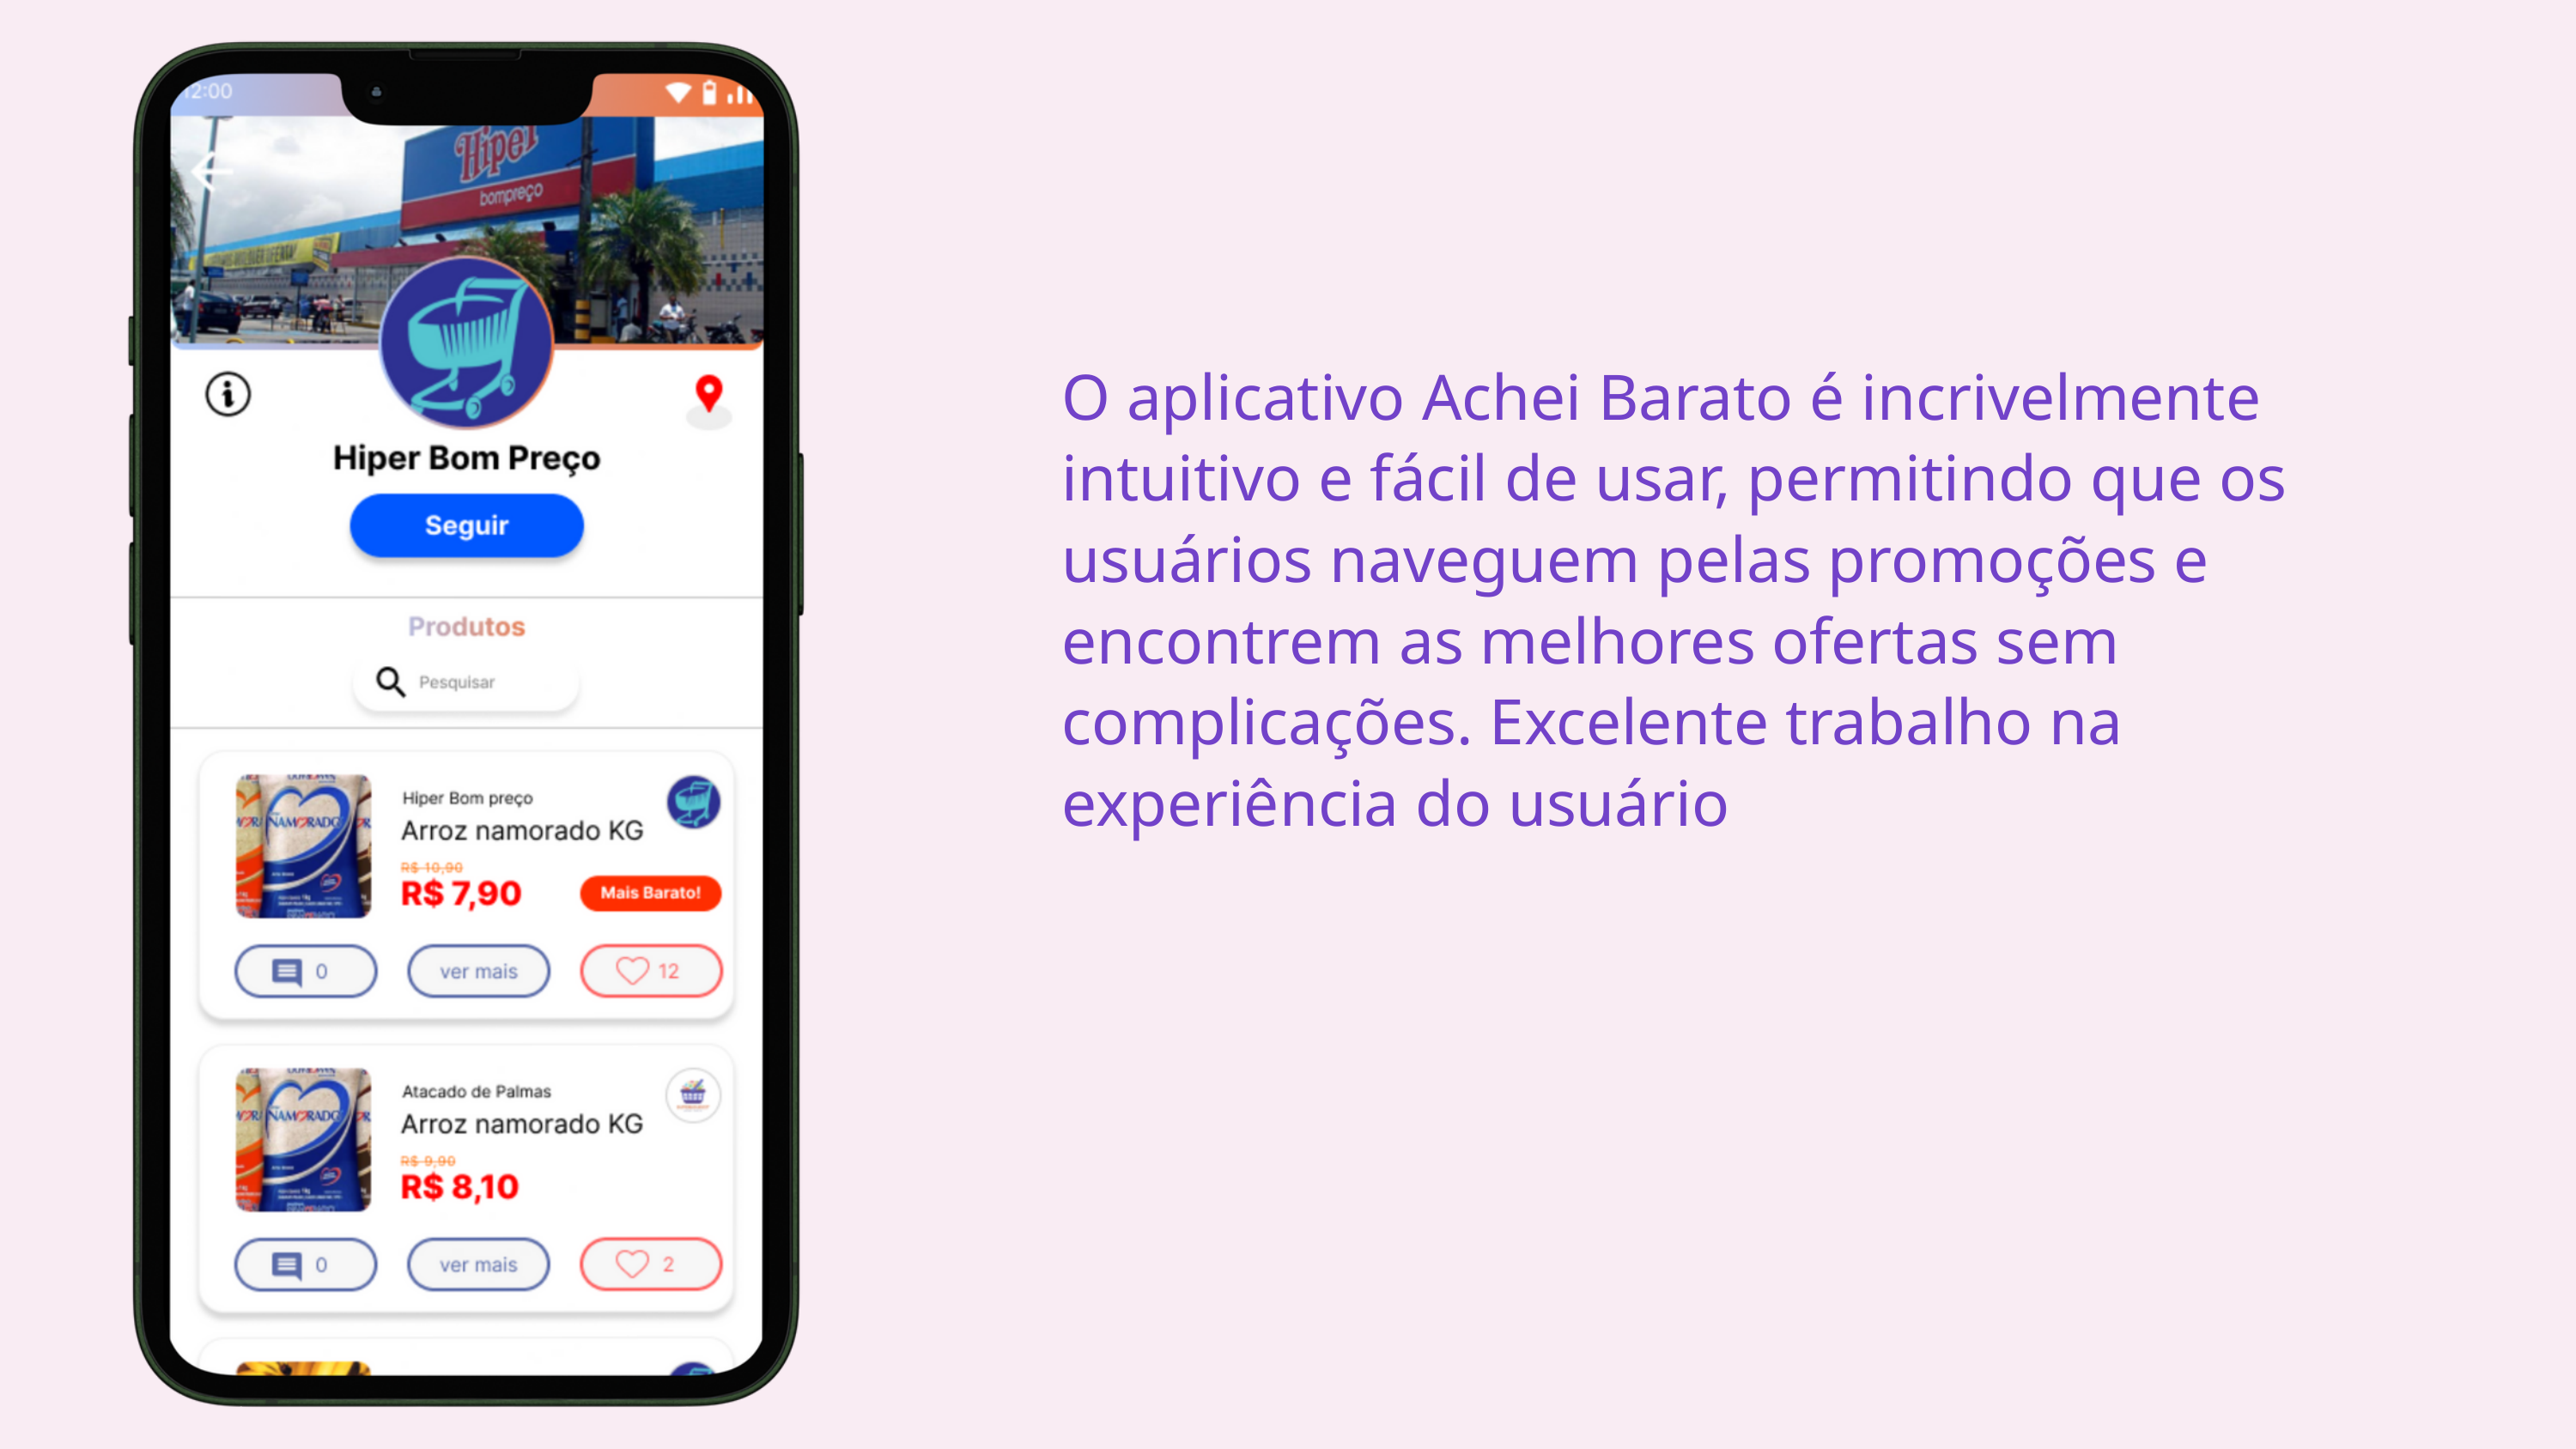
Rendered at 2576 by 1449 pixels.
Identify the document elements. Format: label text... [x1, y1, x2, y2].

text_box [121, 33, 811, 1416]
text_box O aplicativo Achei Barato é incrivelmente intuitivo e fácil de usar, permitindo que os usuários naveguem pelas promoções e encontrem as melhores ofertas sem complicações. Excelente trabalho na experiência do usuário [1061, 351, 2432, 840]
